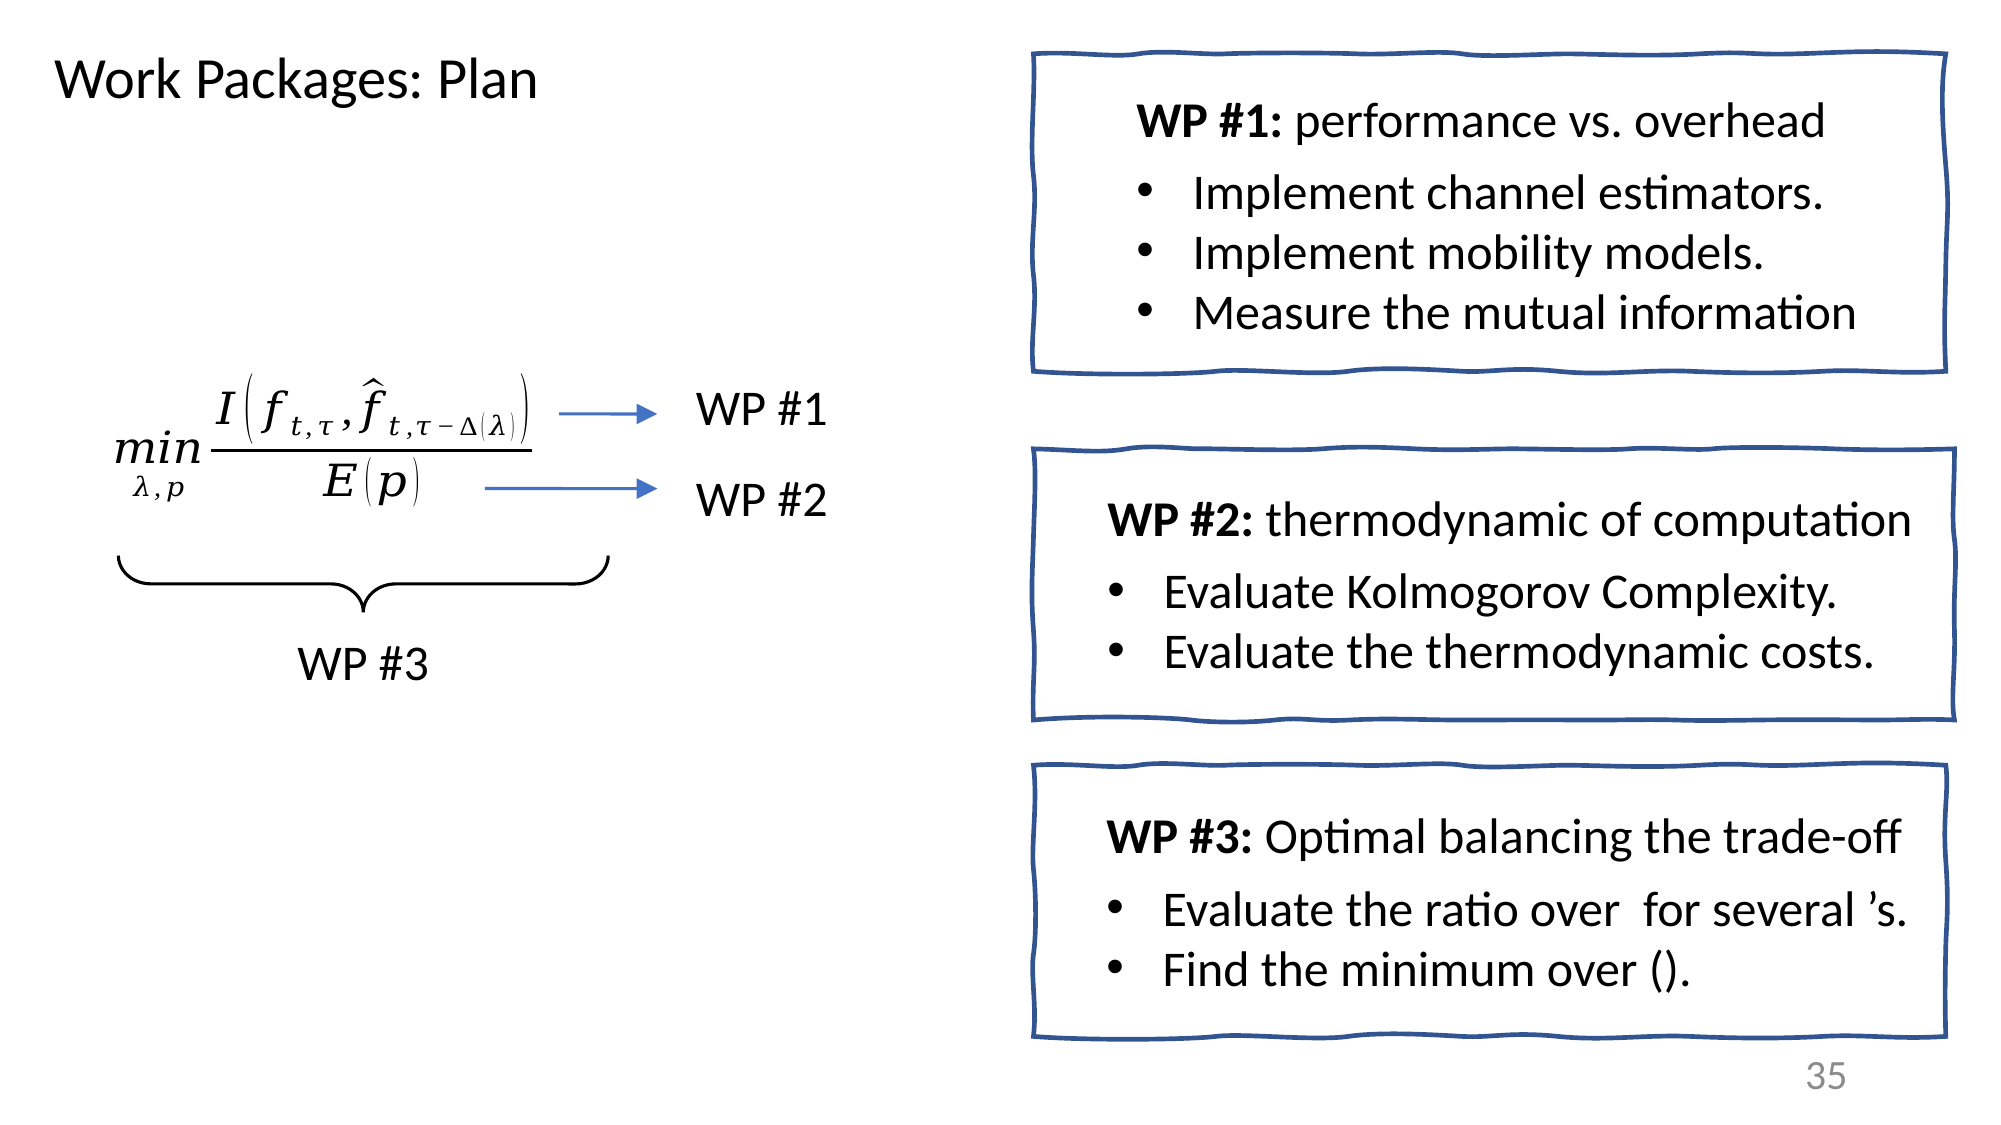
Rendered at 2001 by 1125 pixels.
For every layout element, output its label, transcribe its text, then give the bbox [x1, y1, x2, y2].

text_box [1029, 49, 1950, 377]
text_box [1030, 760, 1950, 1042]
text_box WP #3 [282, 622, 444, 698]
text_box WP #2 [681, 459, 843, 535]
slide_number 35 [1412, 1042, 1863, 1103]
text_box Work Packages: Plan [40, 32, 555, 118]
text_box [559, 403, 658, 425]
text_box [117, 555, 609, 613]
text_box [484, 478, 658, 499]
text_box [1029, 444, 1958, 725]
text_box WP #1 [681, 367, 843, 443]
